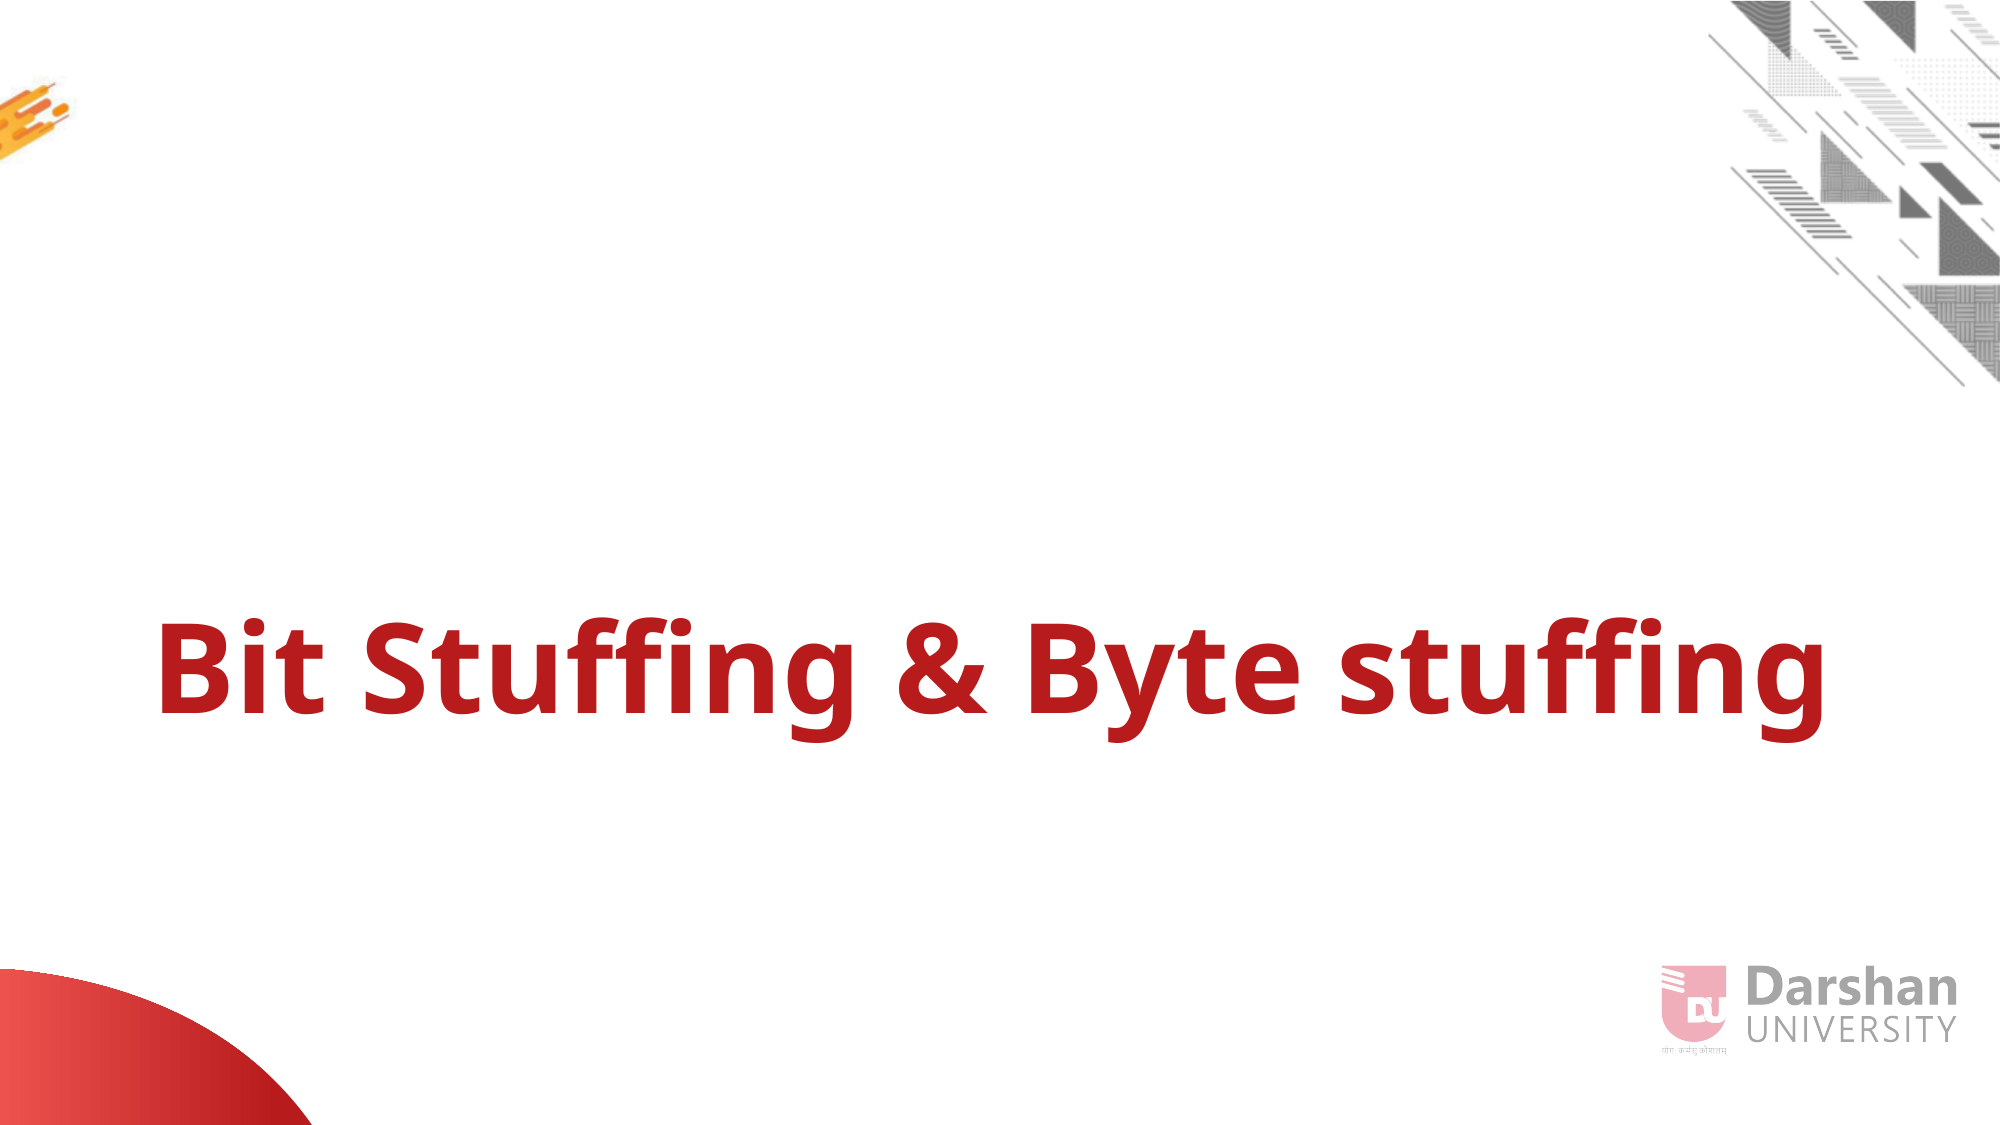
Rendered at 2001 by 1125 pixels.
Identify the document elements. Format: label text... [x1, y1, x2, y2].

picture [0, 65, 90, 193]
title Bit Stuffing & Byte stuffing [136, 280, 1862, 749]
